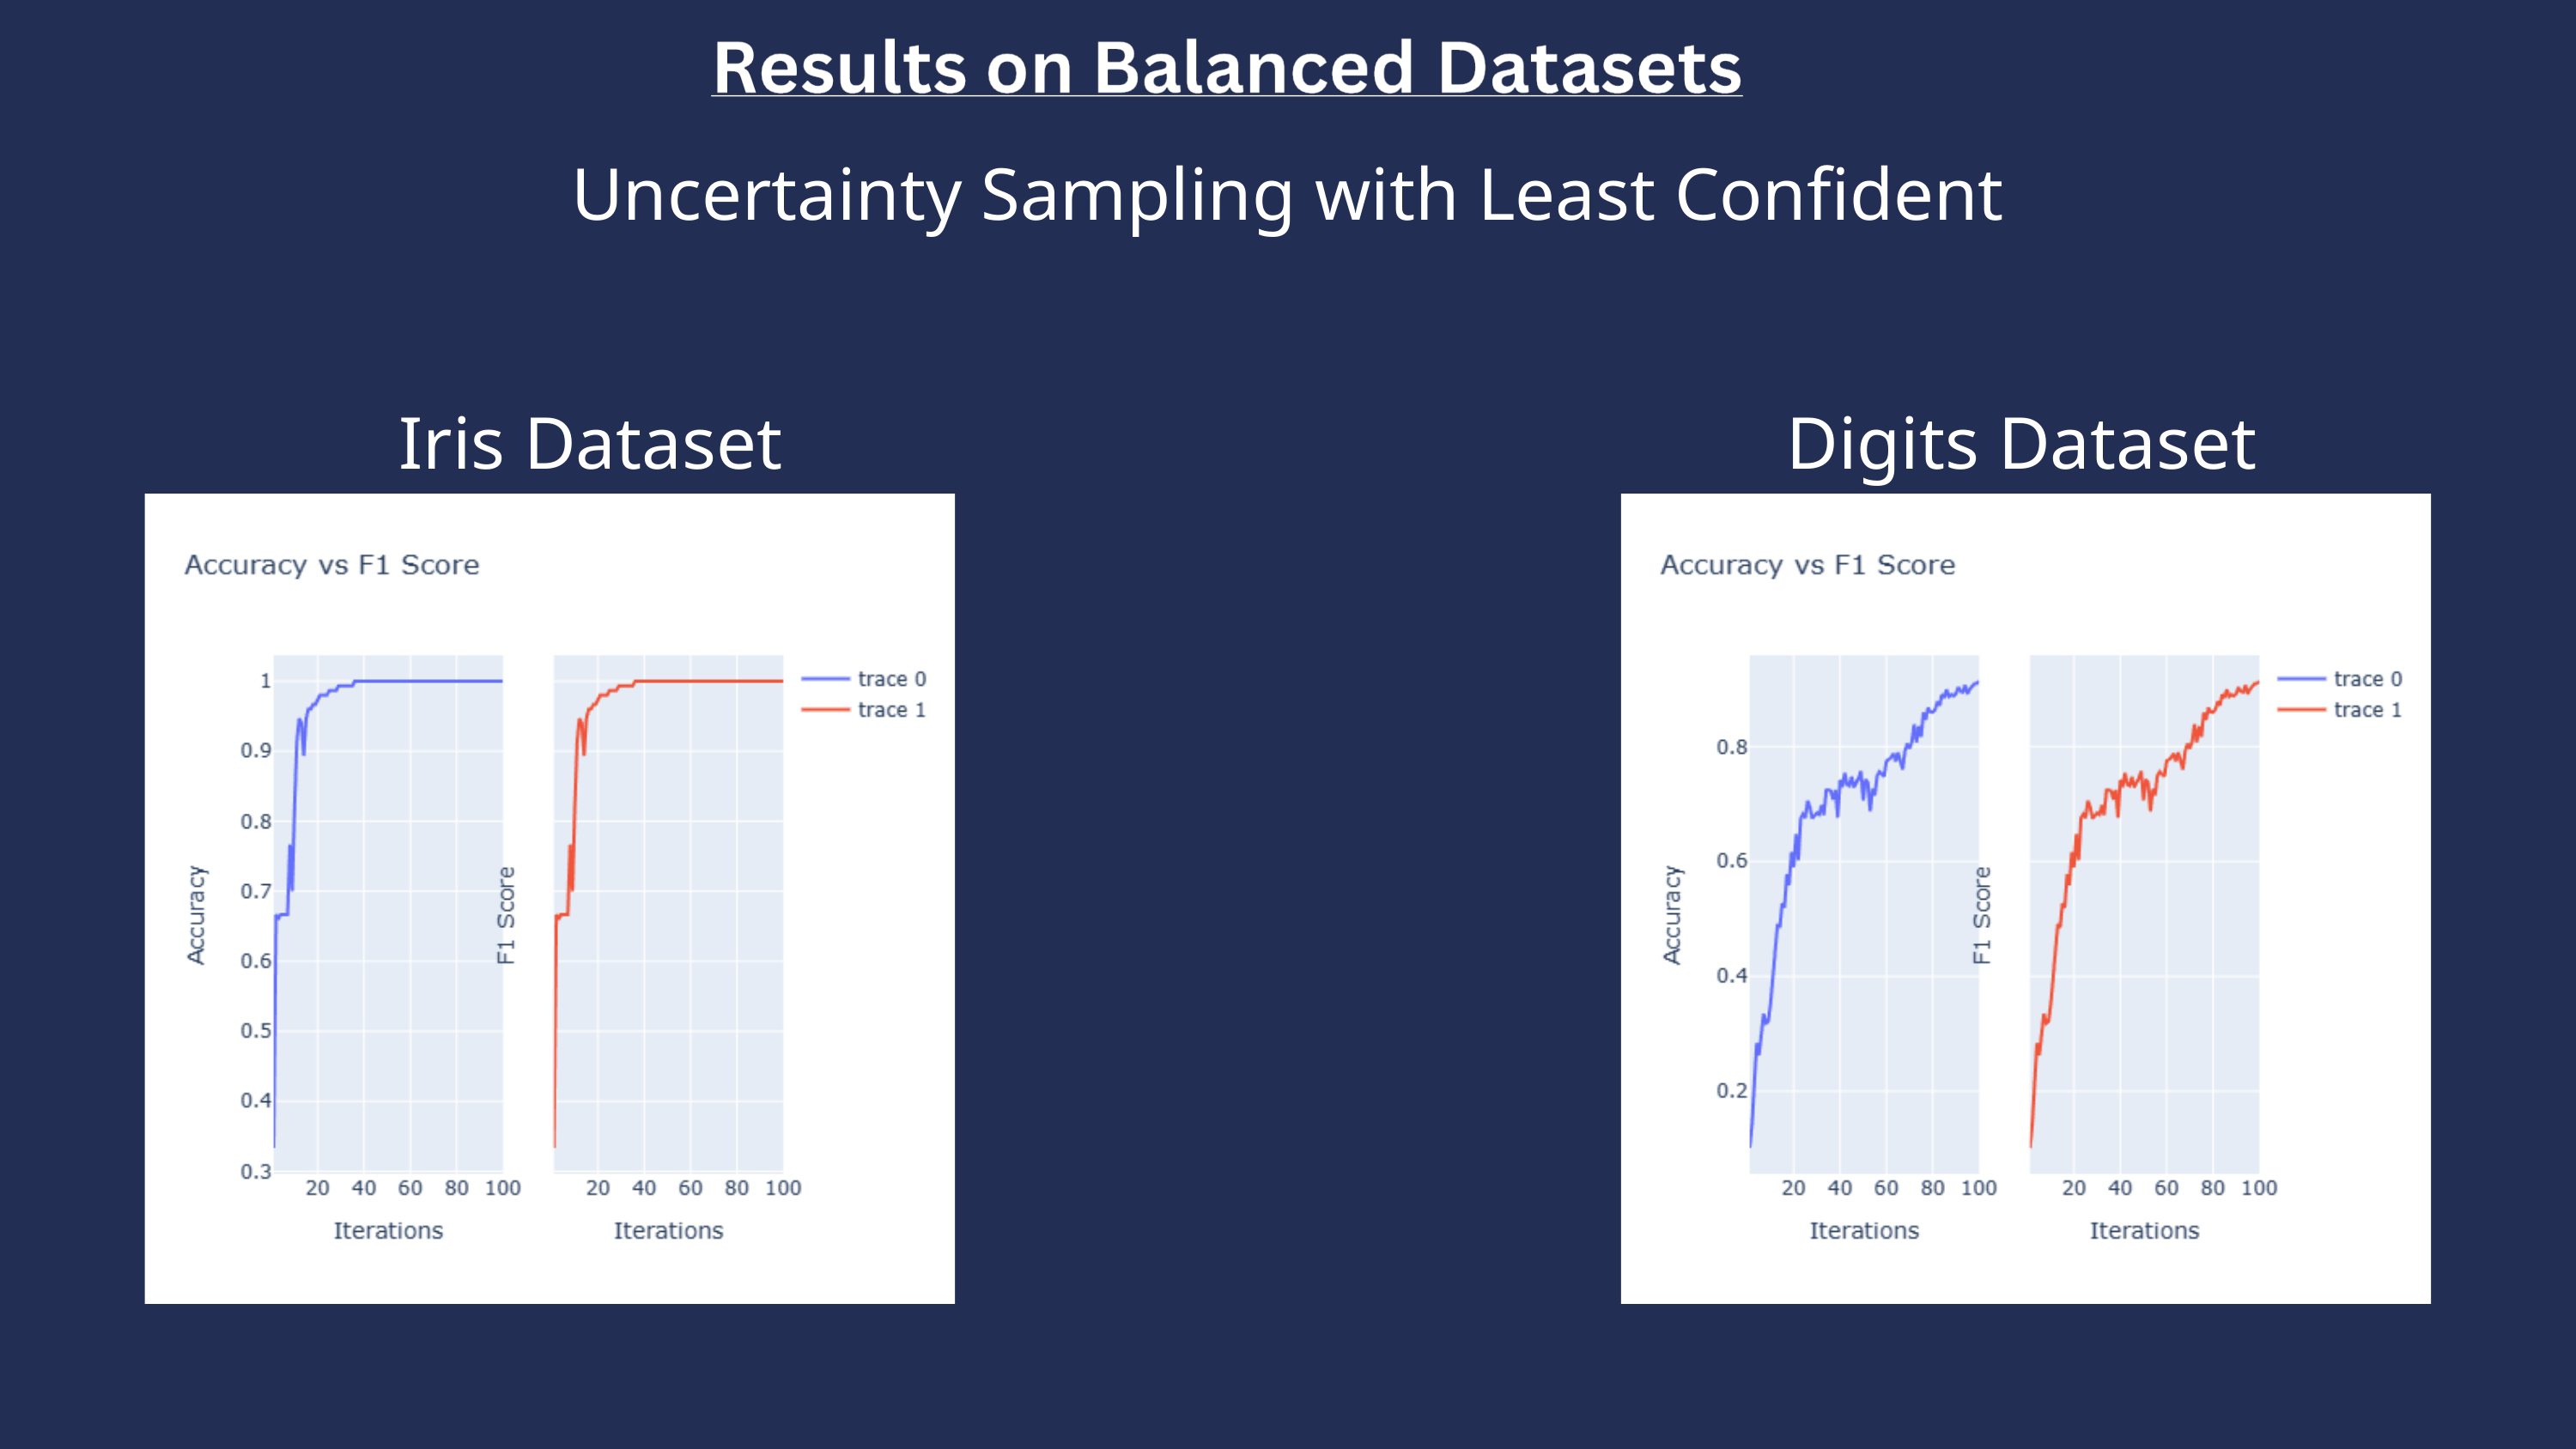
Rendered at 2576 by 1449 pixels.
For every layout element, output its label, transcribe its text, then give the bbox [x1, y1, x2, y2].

picture [630, 3, 1826, 155]
text_box Digits Dataset [1777, 383, 2304, 484]
text_box Uncertainty Sampling with Least Confident [535, 134, 2041, 234]
text_box [1620, 494, 2432, 1304]
text_box [144, 494, 956, 1304]
text_box Iris Dataset [391, 383, 792, 484]
